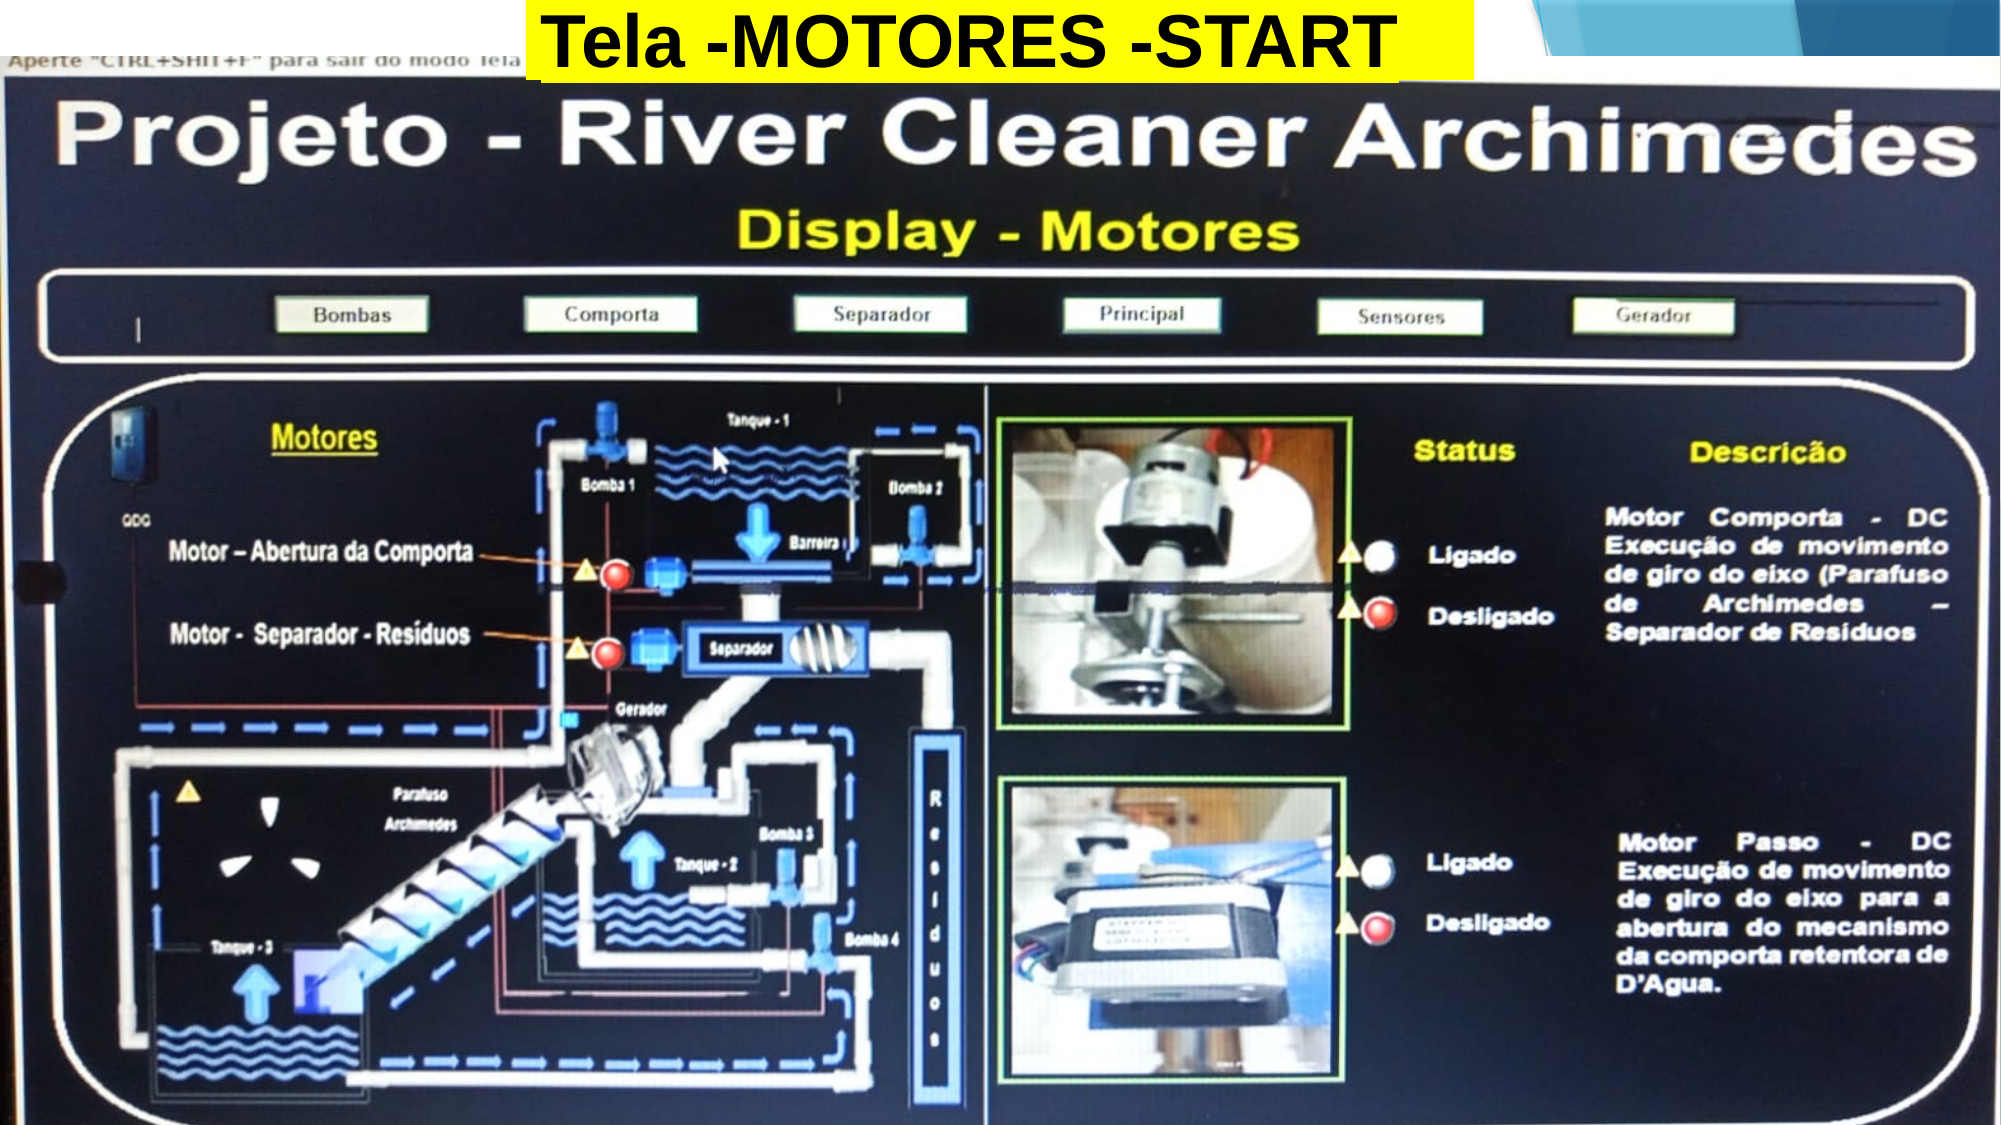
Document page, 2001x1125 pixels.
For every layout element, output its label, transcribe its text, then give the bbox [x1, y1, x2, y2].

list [0, 55, 2000, 1125]
title Tela -MOTORES -START [525, 0, 1475, 55]
